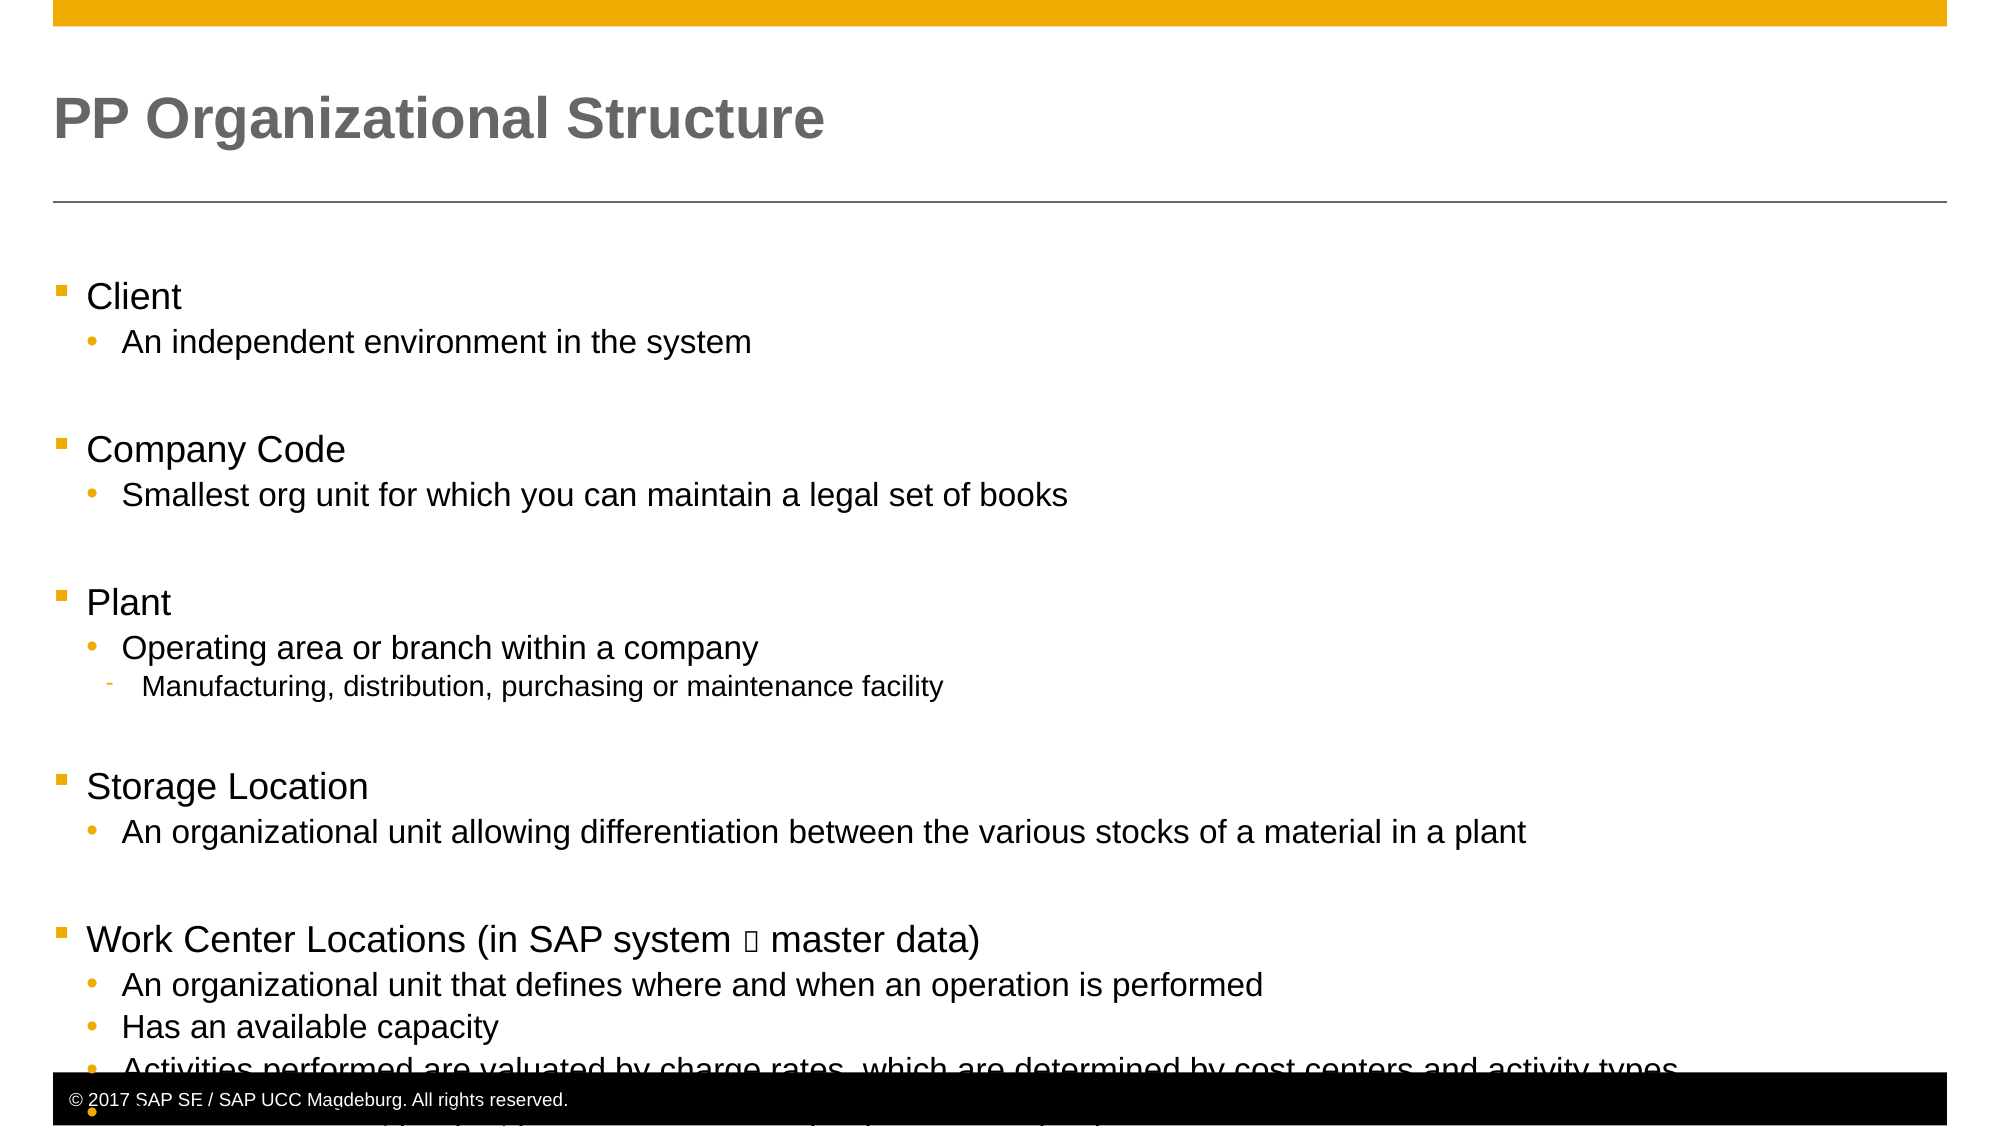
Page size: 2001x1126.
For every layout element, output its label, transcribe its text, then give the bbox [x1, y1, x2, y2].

list Client An independent environment in the system Company Code Smallest org unit for which you can maintain a legal set of books Plant Operating area or branch within a company Manufacturing, distribution, purchasing or maintenance facility Storage Location An organizational unit allowing differentiation between the various stocks of a material in a plant Work Center Locations (in SAP system  master data) An organizational unit that defines where and when an operation is performed Has an available capacity Activities performed are valuated by charge rates, which are determined by cost centers and activity types. Can be machines, people, production lines or groups of tradespeople [53, 277, 1947, 998]
title PP Organizational Structure [53, 53, 1947, 178]
